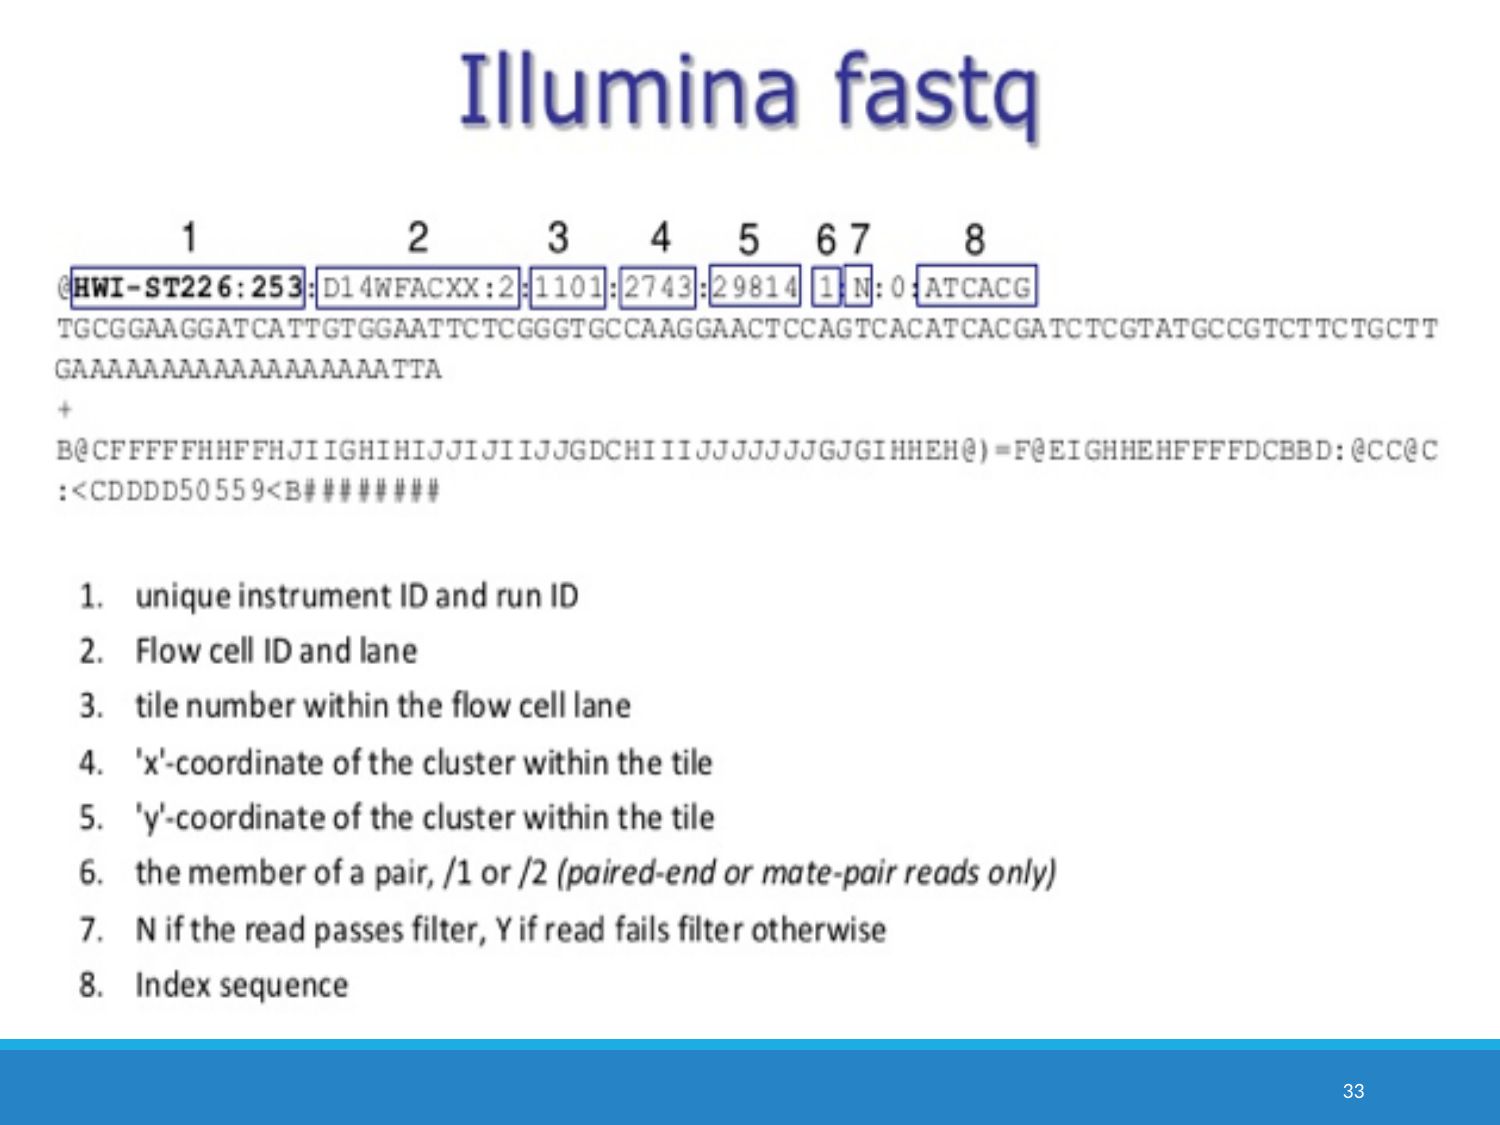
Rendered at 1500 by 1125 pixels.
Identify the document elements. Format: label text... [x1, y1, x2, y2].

slide_number 33 [1218, 1059, 1380, 1120]
picture [0, 0, 1500, 1026]
